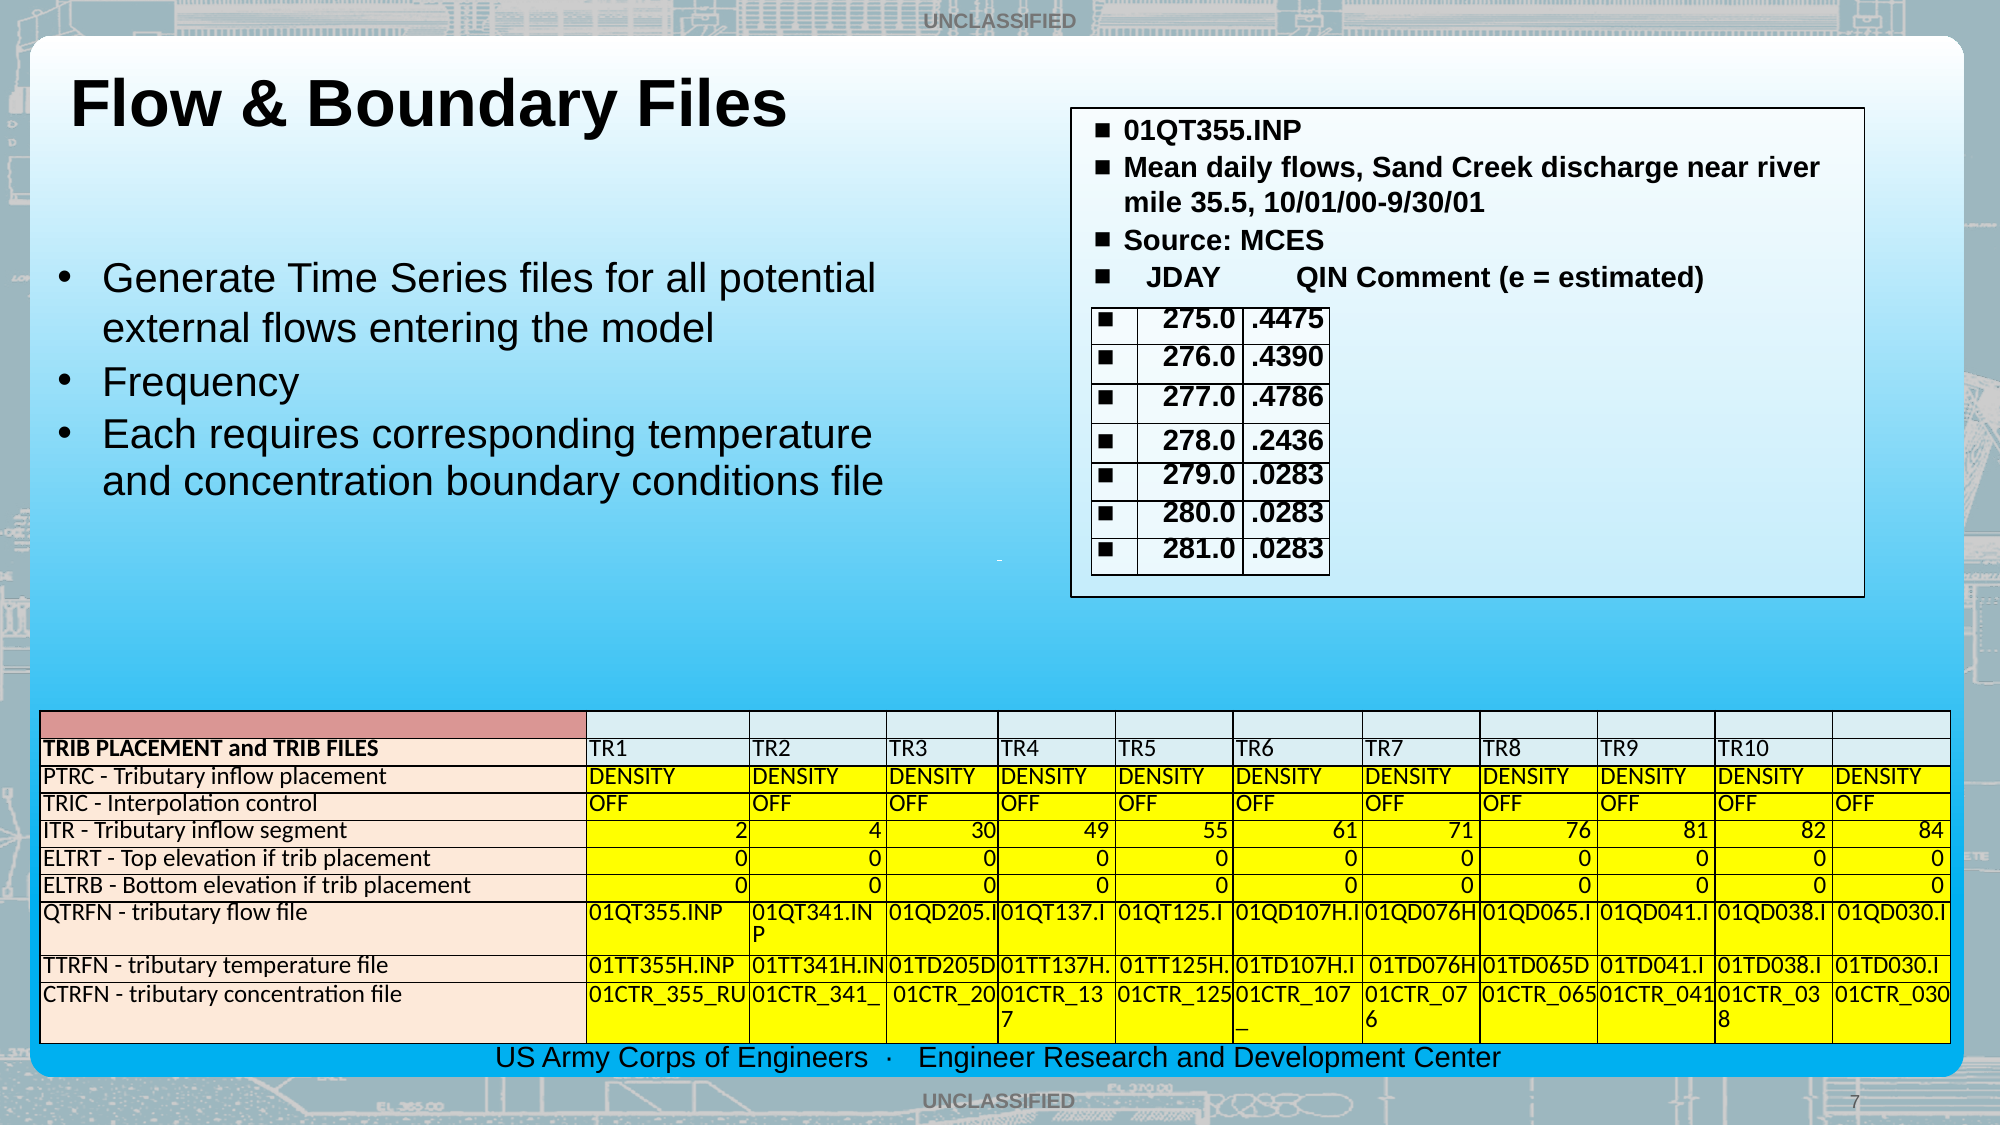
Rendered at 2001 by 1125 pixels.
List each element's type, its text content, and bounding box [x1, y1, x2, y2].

table_header [999, 712, 1115, 738]
table_cell OFF [1116, 794, 1232, 820]
table_header [587, 712, 749, 738]
table_cell OFF [750, 794, 886, 820]
table_cell 01QD065.I [1481, 903, 1597, 955]
table_cell 01QD205.I [887, 903, 997, 955]
table_cell DENSITY [1116, 767, 1232, 792]
table_cell 76 [1481, 821, 1597, 847]
table_cell TTRFN - tributary temperature file [41, 956, 586, 982]
table_header [887, 712, 997, 738]
table_cell 61 [1234, 821, 1362, 847]
table_cell OFF [1363, 794, 1479, 820]
table_cell 0 [1716, 875, 1832, 901]
table_header [1363, 712, 1479, 738]
table_cell 0 [887, 848, 997, 874]
table_cell 0 [1716, 848, 1832, 874]
table_cell 01QD107H.I [1234, 903, 1362, 955]
table_cell 01QD038.I [1716, 903, 1832, 955]
table_cell 01CTR_20 [887, 983, 997, 1043]
table_cell 0 [1363, 875, 1479, 901]
table_cell DENSITY [587, 767, 749, 792]
title Flow & Boundary Files [55, 33, 1889, 167]
table_cell ELTRT - Top elevation if trib placement [41, 848, 586, 874]
table_cell 01TD041.I [1598, 956, 1714, 982]
table_cell 0 [587, 875, 749, 901]
table_cell DENSITY [999, 767, 1115, 792]
slide_number 7 [1834, 1081, 1994, 1125]
table_cell 0 [1116, 848, 1232, 874]
table_cell DENSITY [1481, 767, 1597, 792]
table_cell 01CTR_355_RU [587, 983, 749, 1043]
table_cell [1833, 739, 1950, 765]
table_header [1481, 712, 1597, 738]
table_cell 01TT137H. [999, 956, 1115, 982]
table_cell TR8 [1481, 739, 1597, 765]
table_cell TR2 [750, 739, 886, 765]
table_cell DENSITY [887, 767, 997, 792]
picture [0, 0, 2000, 1125]
table_cell 0 [887, 875, 997, 901]
table_cell ELTRB - Bottom elevation if trib placement [41, 875, 586, 901]
table_cell 01TT125H. [1116, 956, 1232, 982]
table_header [1234, 712, 1362, 738]
table_cell 0 [999, 848, 1115, 874]
table_cell DENSITY [1716, 767, 1832, 792]
table_cell 01CTR_341_ [750, 983, 886, 1043]
table_cell ITR - Tributary inflow segment [41, 821, 586, 847]
table_header [750, 712, 886, 738]
table_cell DLT DATE [1065, 590, 1869, 607]
table_cell 0 [1833, 875, 1950, 901]
table_cell 0 [1481, 848, 1597, 874]
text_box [1070, 107, 1865, 598]
table_cell TR5 [1116, 739, 1232, 765]
table_cell 01TD107H.I [1234, 956, 1362, 982]
table_cell QTRFN - tributary flow file [41, 903, 586, 955]
table_cell 01TD038.I [1716, 956, 1832, 982]
table_cell 01QT137.I [999, 903, 1115, 955]
table_cell 0 [1116, 875, 1232, 901]
table_cell TRIB PLACEMENT and TRIB FILES [41, 739, 586, 765]
table_cell PTRC - Tributary inflow placement [41, 767, 586, 792]
table_cell 0 [1363, 848, 1479, 874]
table_cell 01QT355.INP [587, 903, 749, 955]
table_cell 0 [1234, 848, 1362, 874]
table_cell 01CTR_076 [1363, 983, 1479, 1043]
table_header [1833, 712, 1950, 738]
table_cell 0 [750, 875, 886, 901]
table_cell OFF [999, 794, 1115, 820]
table_cell OFF [1598, 794, 1714, 820]
text_box Generate Time Series files for all potential external flows entering the model Frequency Each requires corresponding temperature and concentration boundary conditions file [55, 248, 921, 506]
table_cell 0 [1833, 848, 1950, 874]
table_cell 0 [587, 848, 749, 874]
table_cell DENSITY [1234, 767, 1362, 792]
table_cell 81 [1598, 821, 1714, 847]
table_cell OFF [887, 794, 997, 820]
table_cell TR10 [1716, 739, 1832, 765]
table_cell 01CTR_030 [1833, 983, 1950, 1043]
table_cell 01QD076H [1363, 903, 1479, 955]
table_cell 01CTR_107_ [1234, 983, 1362, 1043]
table_cell TR6 [1234, 739, 1362, 765]
table_cell 0 [1598, 875, 1714, 901]
table_cell TRIC - Interpolation control [41, 794, 586, 820]
table_header [1598, 712, 1714, 738]
table_cell 01QT125.I [1116, 903, 1232, 955]
table_cell 84 [1833, 821, 1950, 847]
table_cell 01TD076H [1363, 956, 1479, 982]
table_cell TR7 [1363, 739, 1479, 765]
table_cell 01QD030.I [1833, 903, 1950, 955]
table_cell TR4 [999, 739, 1115, 765]
table_cell 82 [1716, 821, 1832, 847]
table_cell 0 [999, 875, 1115, 901]
table_cell DENSITY [1363, 767, 1479, 792]
table_cell 49 [999, 821, 1115, 847]
table_header [41, 712, 586, 738]
table_cell 30 [887, 821, 997, 847]
table_cell 01QD041.I [1598, 903, 1714, 955]
table_cell DENSITY [1598, 767, 1714, 792]
table_header [1116, 712, 1232, 738]
table_cell 01TD030.I [1833, 956, 1950, 982]
table_cell 0 [1598, 848, 1714, 874]
table_cell OFF [1234, 794, 1362, 820]
table_cell 01CTR_137 [999, 983, 1115, 1043]
table_cell 55 [1116, 821, 1232, 847]
table_cell 2 [587, 821, 749, 847]
table_cell 01CTR_038 [1716, 983, 1832, 1043]
table_cell TR3 [887, 739, 997, 765]
table_cell 0 [1481, 875, 1597, 901]
table_cell 0 [750, 848, 886, 874]
table_cell OFF [1833, 794, 1950, 820]
table_header [1716, 712, 1832, 738]
table_cell 01TD065D [1481, 956, 1597, 982]
table_cell OFF [587, 794, 749, 820]
table_cell 01TD205D [887, 956, 997, 982]
table_cell OFF [1716, 794, 1832, 820]
table_cell 4 [750, 821, 886, 847]
table_cell DENSITY [1833, 767, 1950, 792]
table_cell TR9 [1598, 739, 1714, 765]
table_cell OFF [1481, 794, 1597, 820]
table_cell 01QT341.INP [750, 903, 886, 955]
table_cell 01CTR_125 [1116, 983, 1232, 1043]
table_cell 01CTR_065 [1481, 983, 1597, 1043]
table_cell 01TT341H.IN [750, 956, 886, 982]
table_cell TR1 [587, 739, 749, 765]
table_cell 71 [1363, 821, 1479, 847]
table_cell 01CTR_041 [1598, 983, 1714, 1043]
table_cell CTRFN - tributary concentration file [41, 983, 586, 1043]
table_cell 0 [1234, 875, 1362, 901]
table_cell DENSITY [750, 767, 886, 792]
table_cell 01TT355H.INP [587, 956, 749, 982]
